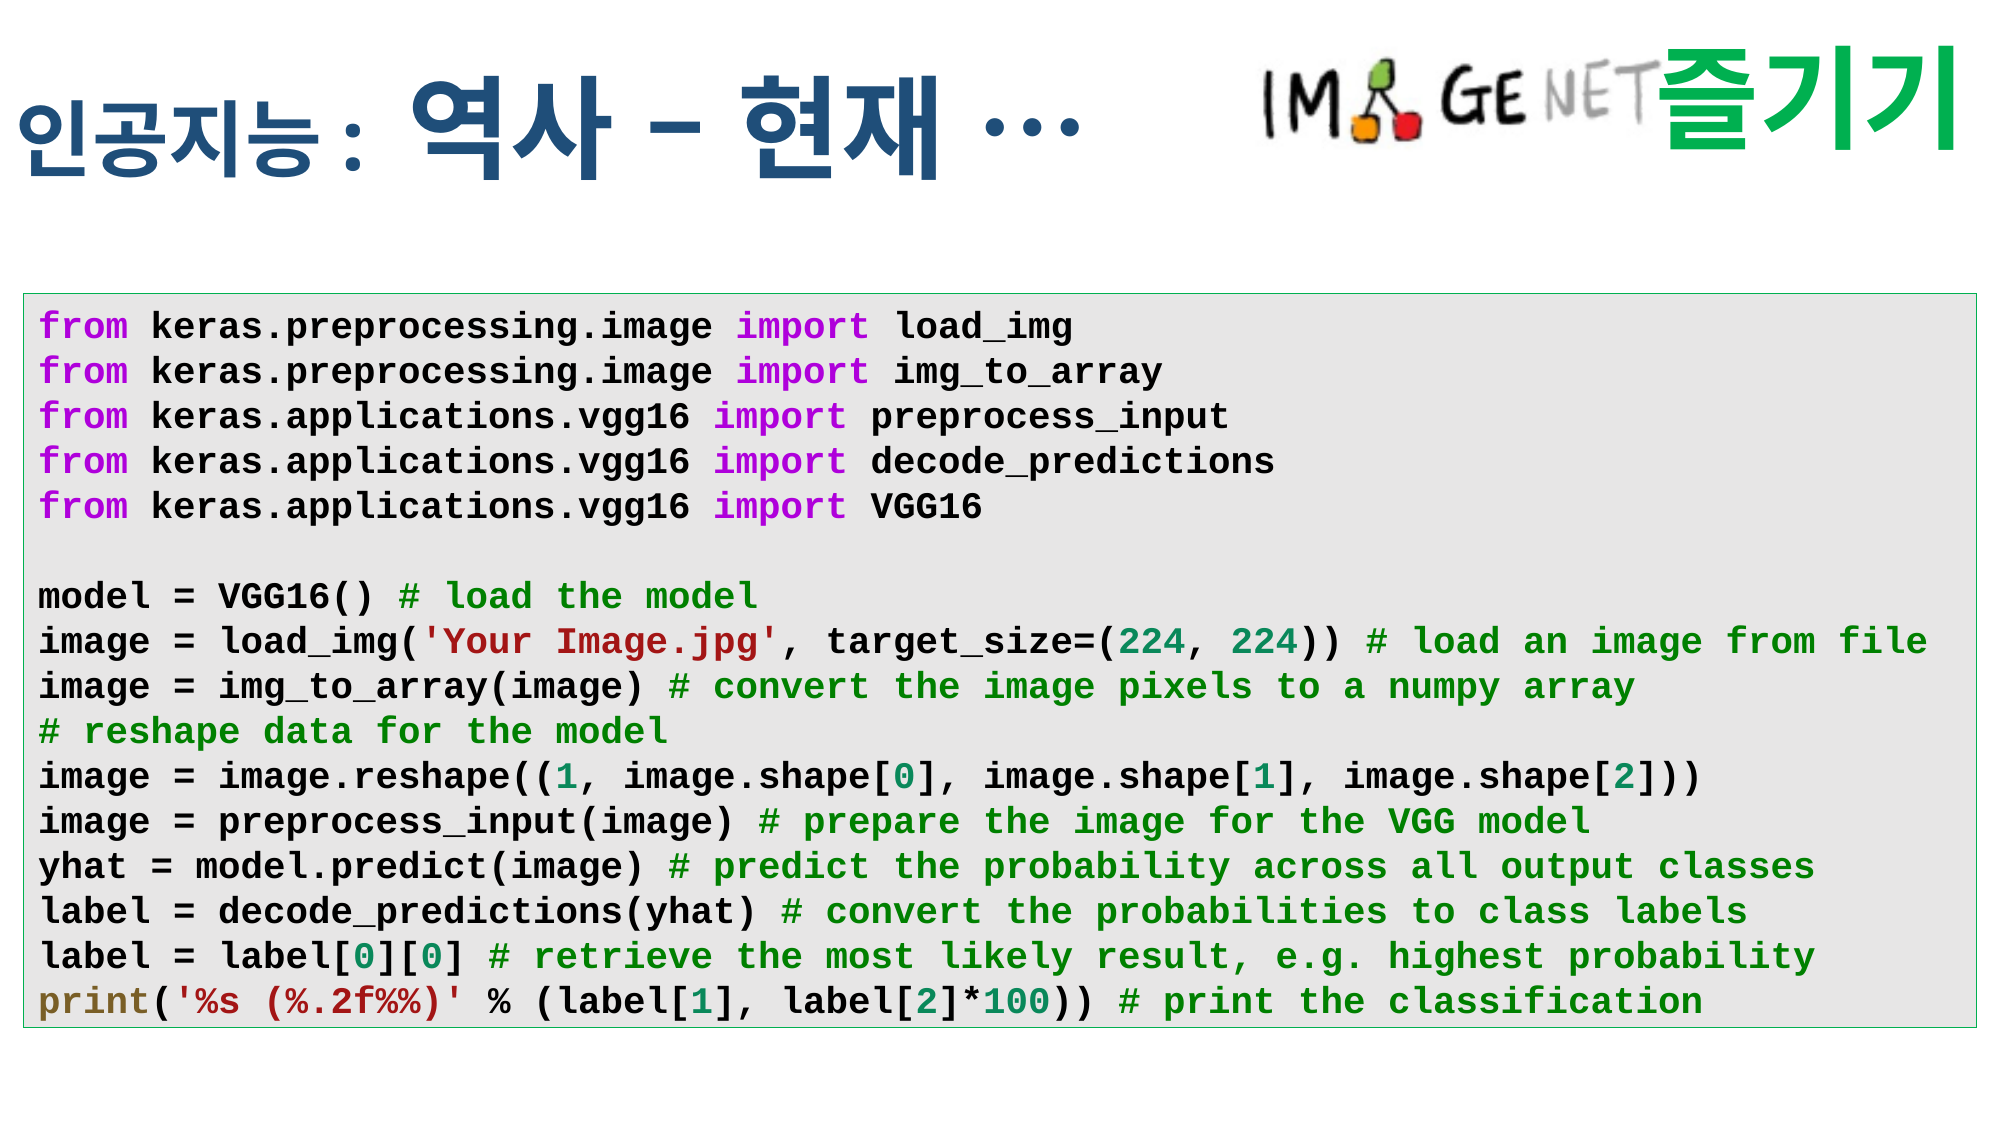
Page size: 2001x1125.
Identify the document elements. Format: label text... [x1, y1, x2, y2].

text_box from keras.preprocessing.image import load_img from keras.preprocessing.image import img_to_array from keras.applications.vgg16 import preprocess_input from keras.applications.vgg16 import decode_predictions from keras.applications.vgg16 import VGG16 model = VGG16() # load the model image = load_img('Your Image.jpg', target_size=(224, 224)) # load an image from file image = img_to_array(image) # convert the image pixels to a numpy array # reshape data for the model image = image.reshape((1, image.shape[0], image.shape[1], image.shape[2])) image = preprocess_input(image) # prepare the image for the VGG model yhat = model.predict(image) # predict the probability across all output classes label = decode_predictions(yhat) # convert the probabilities to class labels label = label[0][0] # retrieve the most likely result, e.g. highest probability print('%s (%.2f%%)' % (label[1], label[2]*100)) # print the classification [23, 293, 1977, 1028]
text_box 즐기기 [1640, 20, 1981, 171]
text_box 인공지능: 역사 – 현재 … [1, 50, 1104, 201]
picture [1238, 38, 1671, 155]
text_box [1373, 682, 1894, 726]
